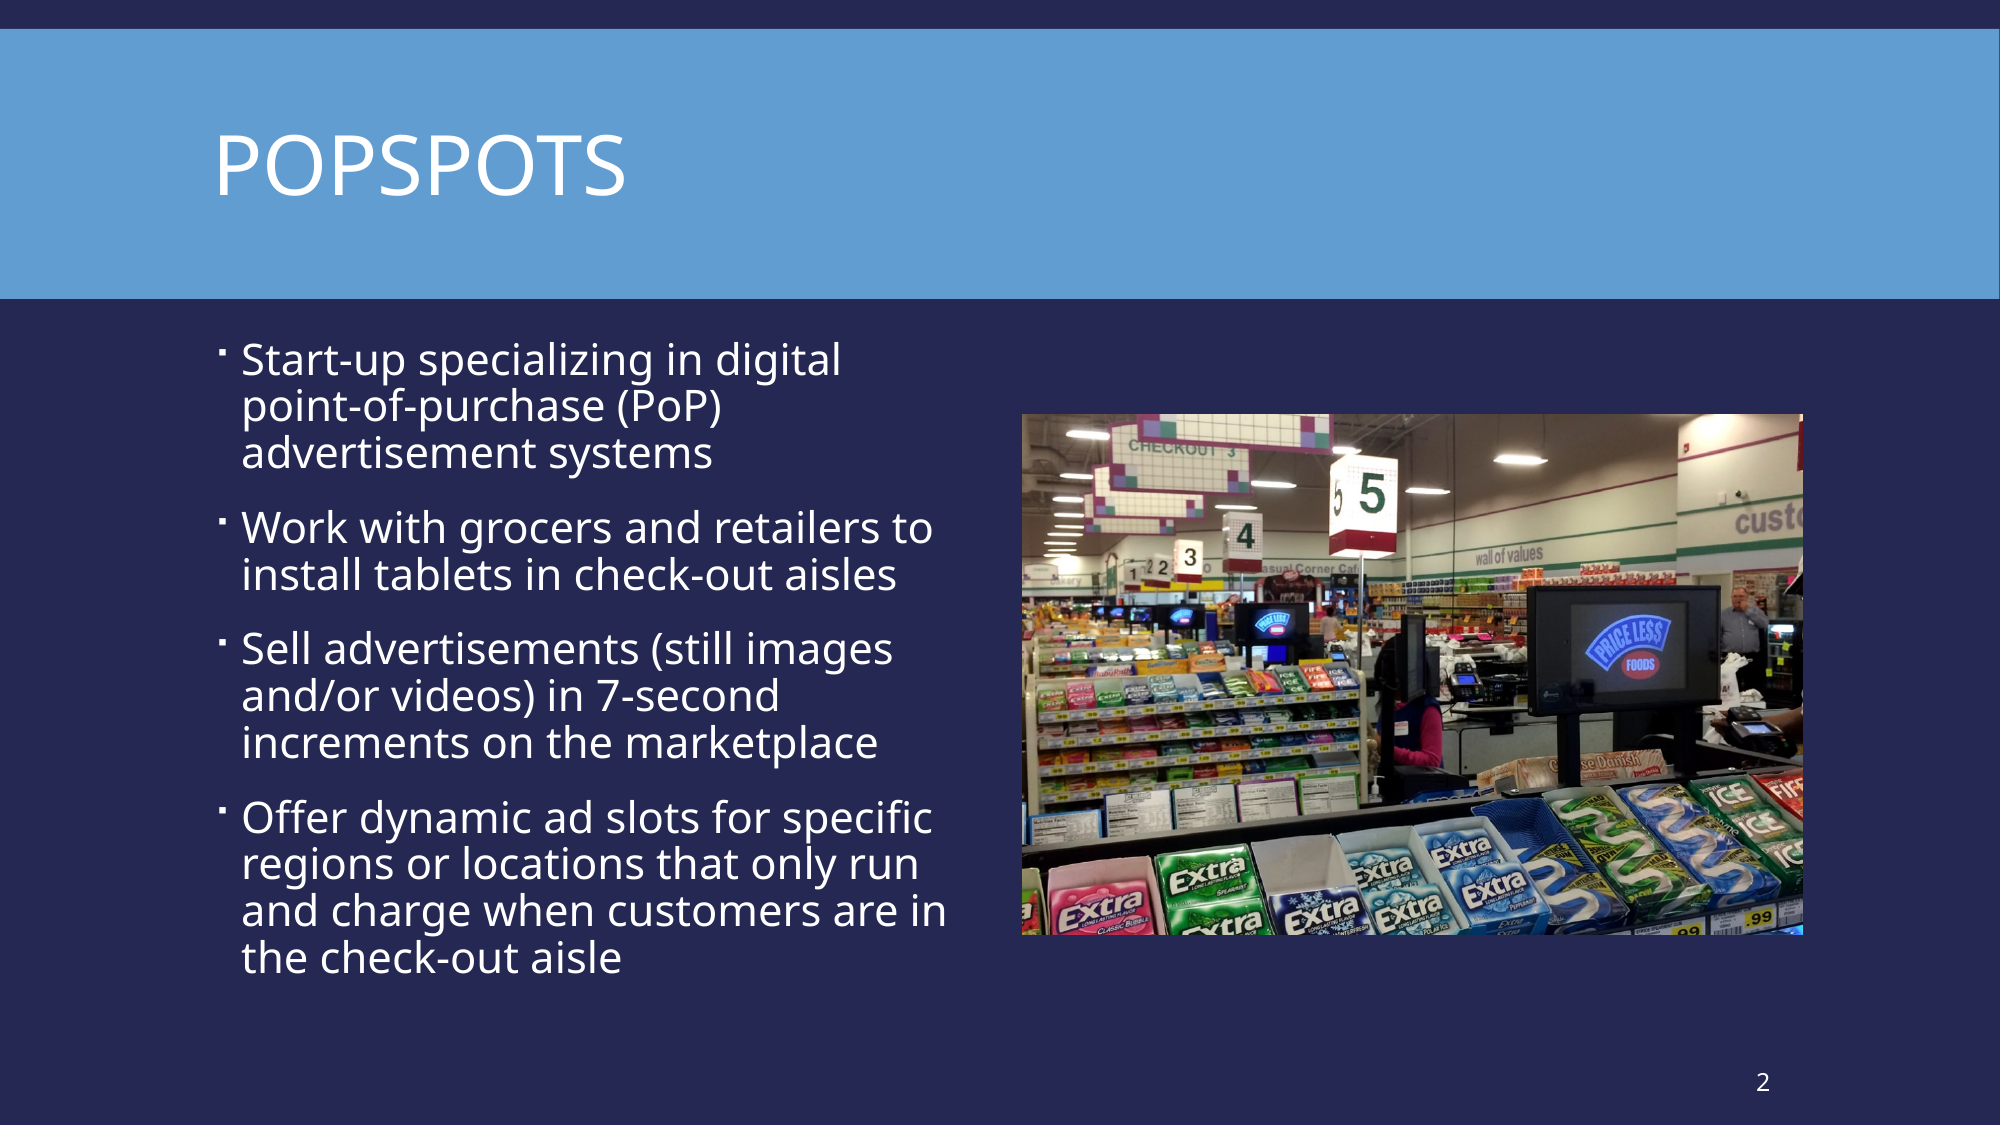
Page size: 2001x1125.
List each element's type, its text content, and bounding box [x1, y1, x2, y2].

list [1021, 414, 1803, 936]
title PopSpots [197, 46, 1803, 295]
list Start-up specializing in digital point-of-purchase (PoP) advertisement systems Work with grocers and retailers to install tablets in check-out aisles Sell advertisements (still images and/or videos) in 7-second increments on the marketplace Offer dynamic ad slots for specific regions or locations that only run and charge when customers are in the check-out aisle [197, 329, 978, 1054]
slide_number 2 [1748, 1053, 1904, 1114]
